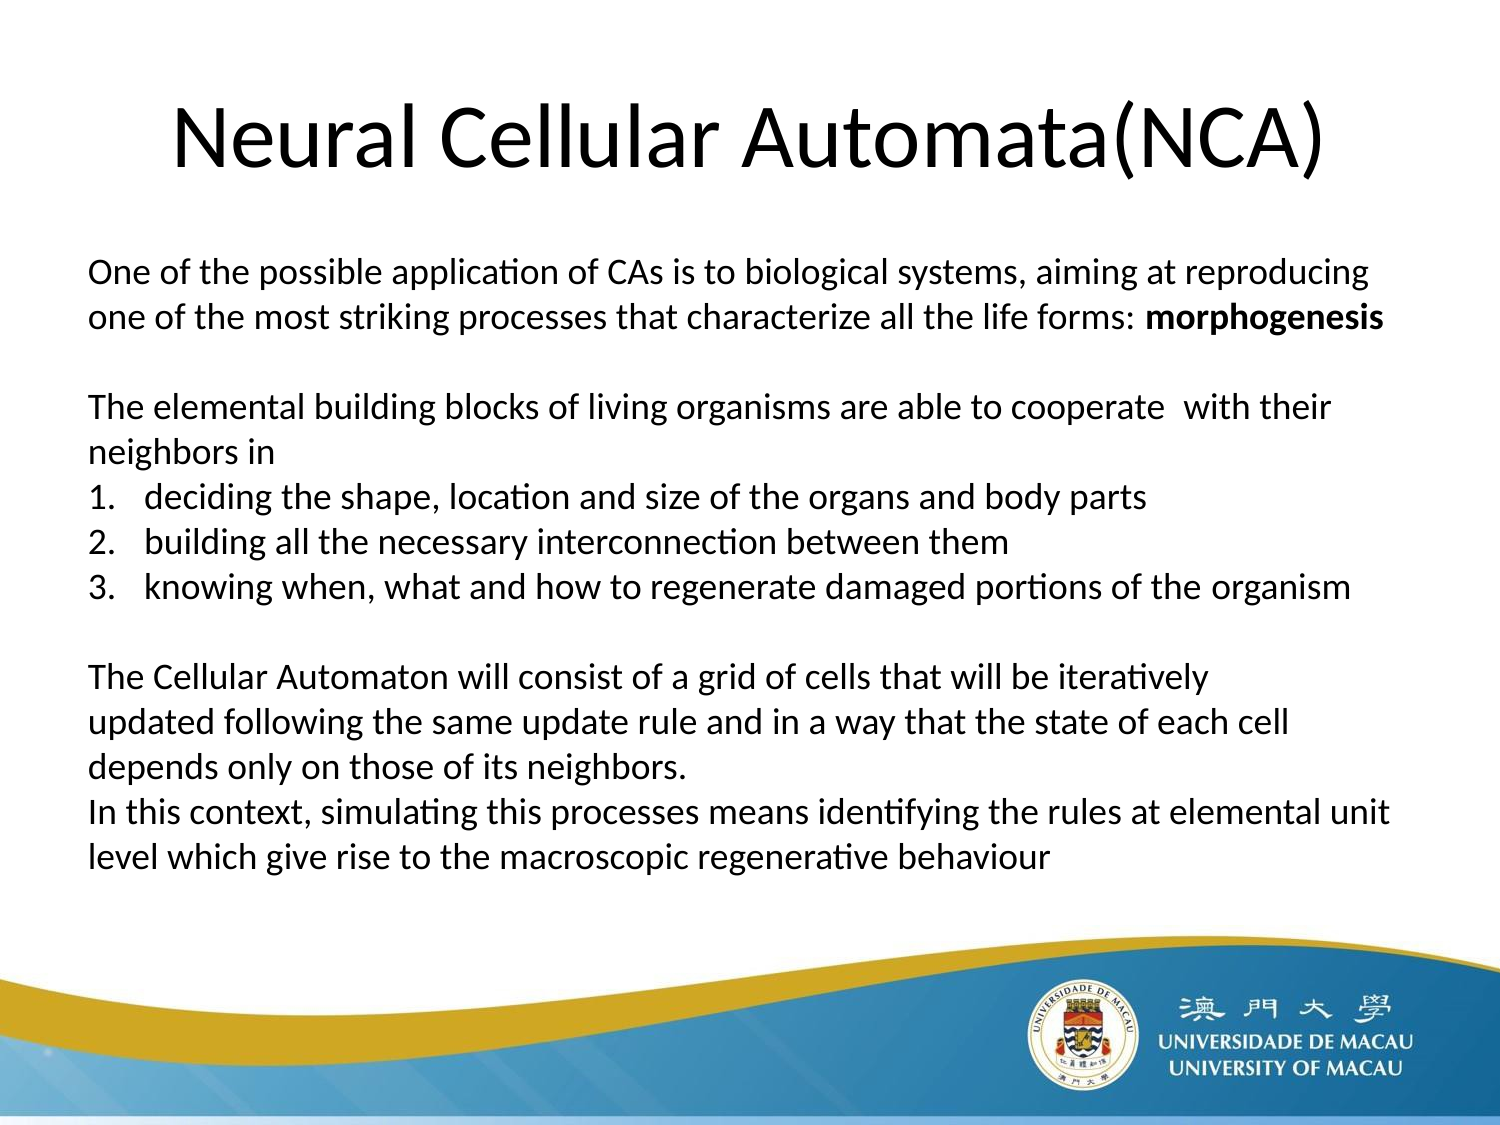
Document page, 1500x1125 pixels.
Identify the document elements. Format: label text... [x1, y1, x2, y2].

list One of the possible application of CAs is to biological systems, aiming at reproducing one of the most striking processes that characterize all the life forms: morphogenesis The elemental building blocks of living organisms are able to cooperate with their neighbors in deciding the shape, location and size of the organs and body parts building all the necessary interconnection between them knowing when, what and how to regenerate damaged portions of the organism The Cellular Automaton will consist of a grid of cells that will be iteratively updated following the same update rule and in a way that the state of each cell depends only on those of its neighbors. In this context, simulating this processes means identifying the rules at elemental unit level which give rise to the macroscopic regenerative behaviour [87, 247, 1413, 885]
title Neural Cellular Automata(NCA) [0, 75, 1500, 264]
picture [0, 925, 1500, 1125]
